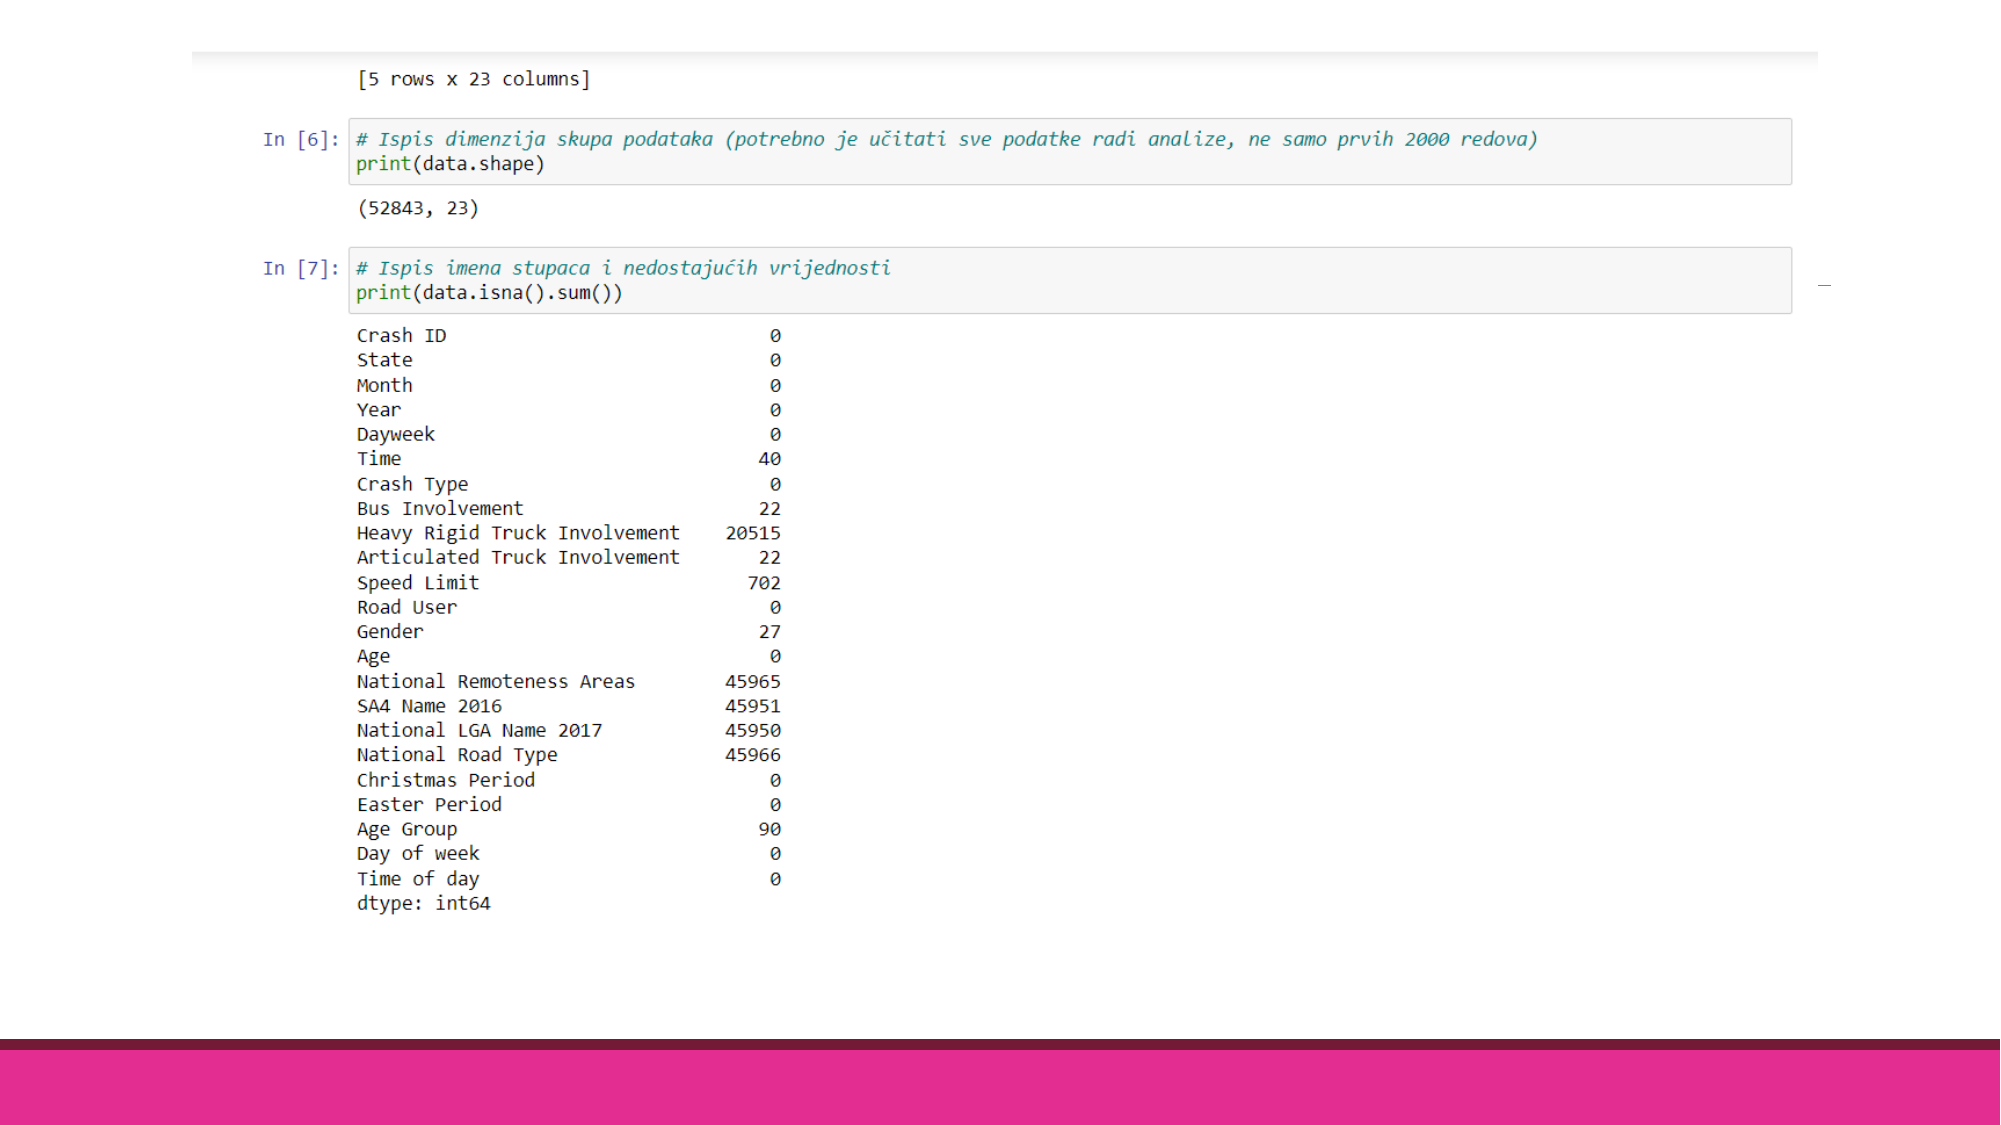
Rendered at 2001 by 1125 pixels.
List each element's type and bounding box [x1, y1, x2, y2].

list [192, 46, 1818, 940]
